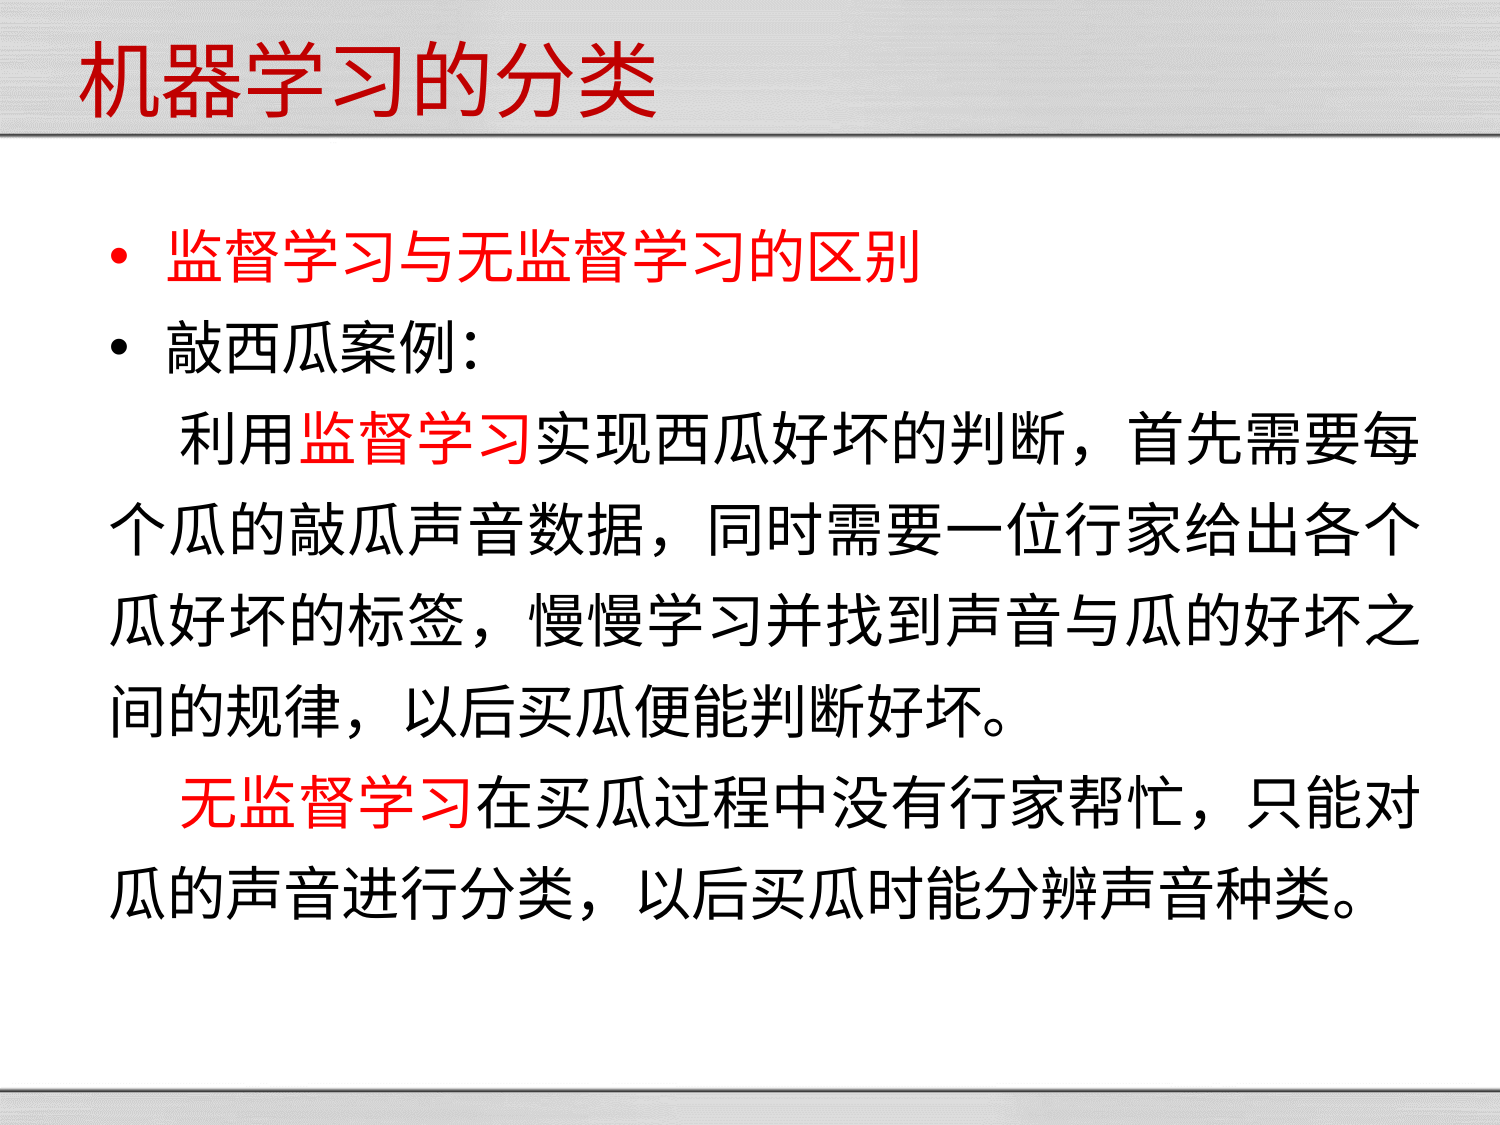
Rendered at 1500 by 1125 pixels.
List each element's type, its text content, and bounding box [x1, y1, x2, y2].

picture [0, 0, 1500, 1125]
text_box 监督学习与无监督学习的区别 敲西瓜案例： 利用监督学习实现西瓜好坏的判断，首先需要每个瓜的敲瓜声音数据，同时需要一位行家给出各个瓜好坏的标签，慢慢学习并找到声音与瓜的好坏之间的规律，以后买瓜便能判断好坏。 无监督学习在买瓜过程中没有行家帮忙，只能对瓜的声音进行分类，以后买瓜时能分辨声音种类。 [94, 192, 1437, 935]
text_box 机器学习的分类 [62, 22, 1437, 131]
